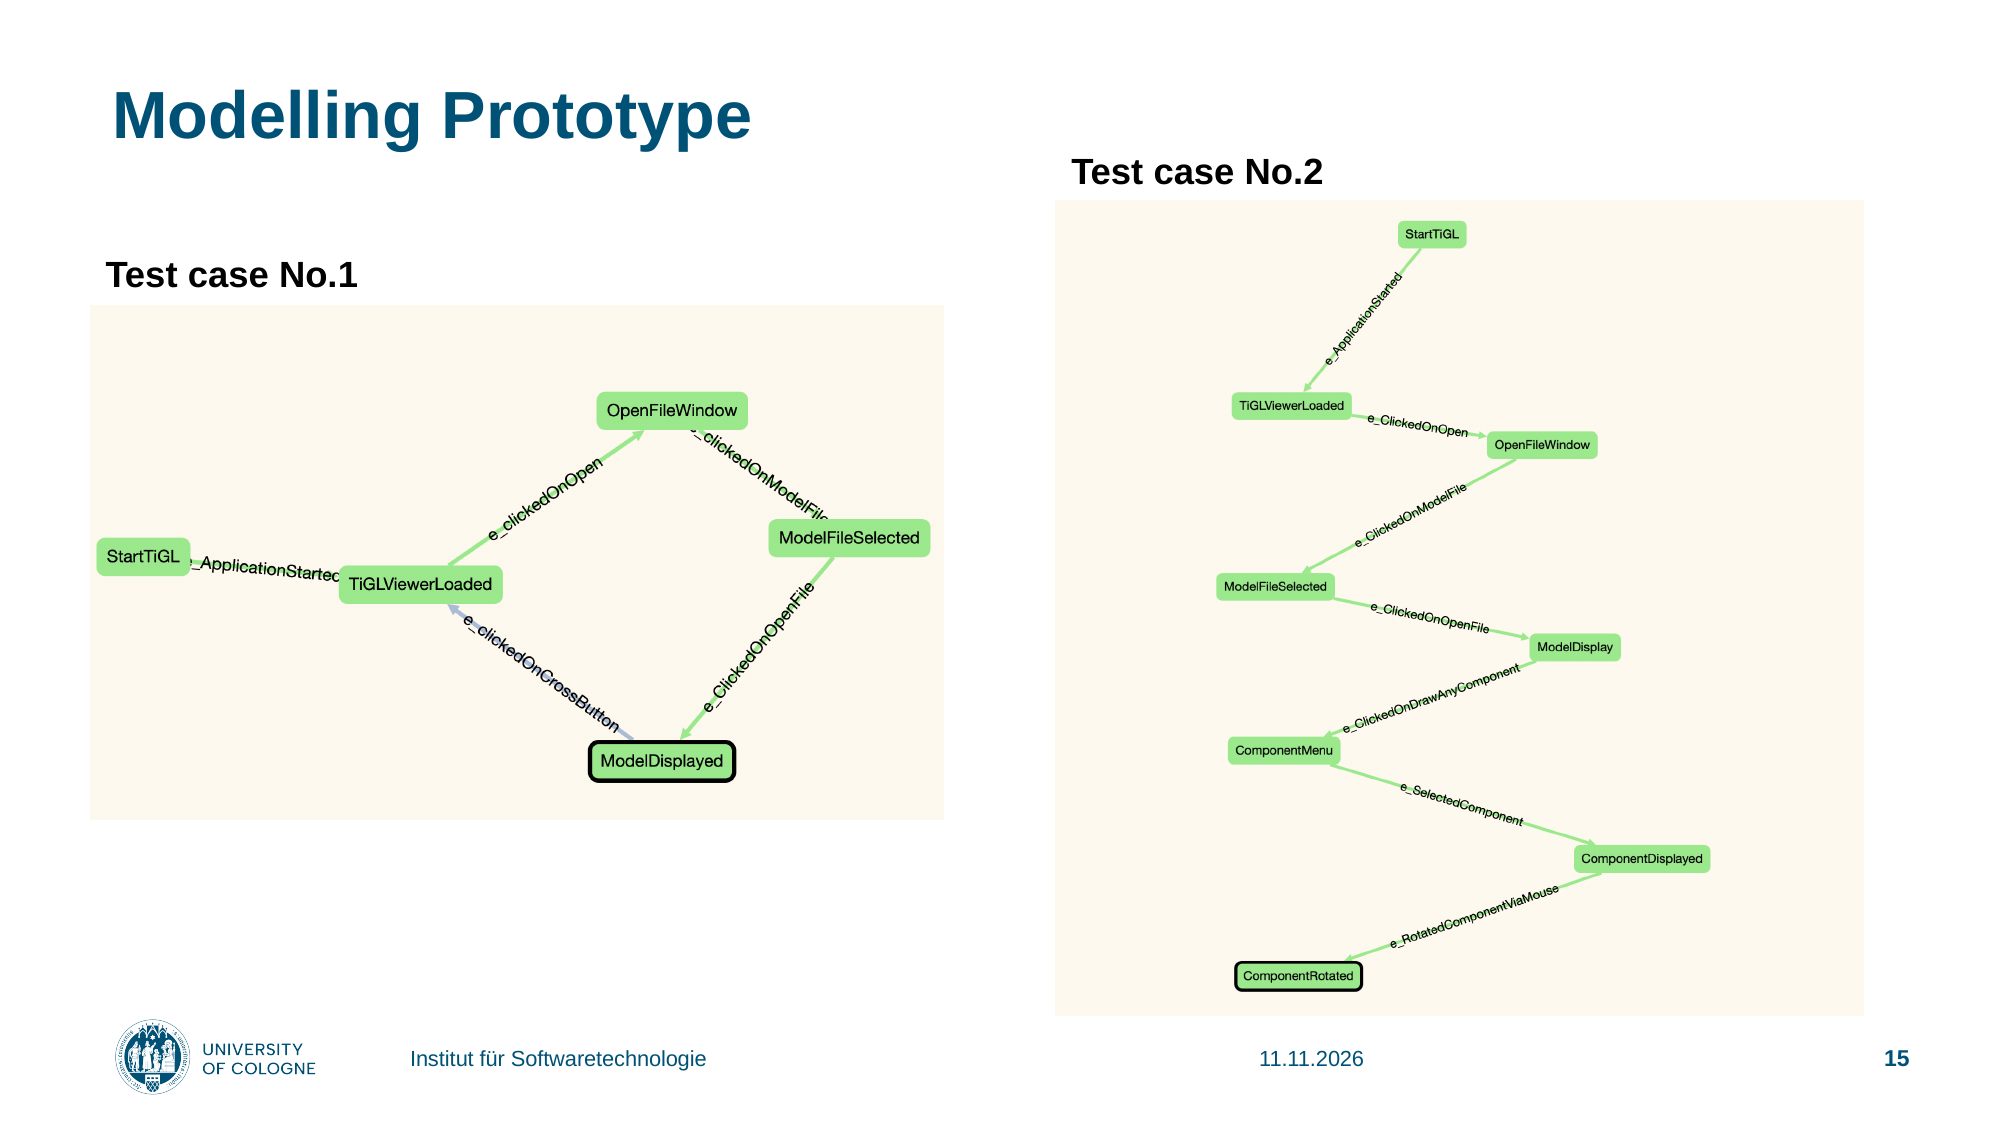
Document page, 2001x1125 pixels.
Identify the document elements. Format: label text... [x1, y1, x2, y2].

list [90, 305, 944, 820]
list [1055, 200, 1864, 1016]
picture [102, 1007, 328, 1107]
slide_number 15 [1459, 1037, 1910, 1078]
text_box Test case No.1 [90, 243, 418, 303]
text_box Test case No.2 [1056, 140, 1372, 200]
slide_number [1259, 1037, 1459, 1078]
footer Institut für Softwaretechnologie [410, 1037, 1258, 1078]
title Modelling Prototype [112, 80, 1910, 280]
